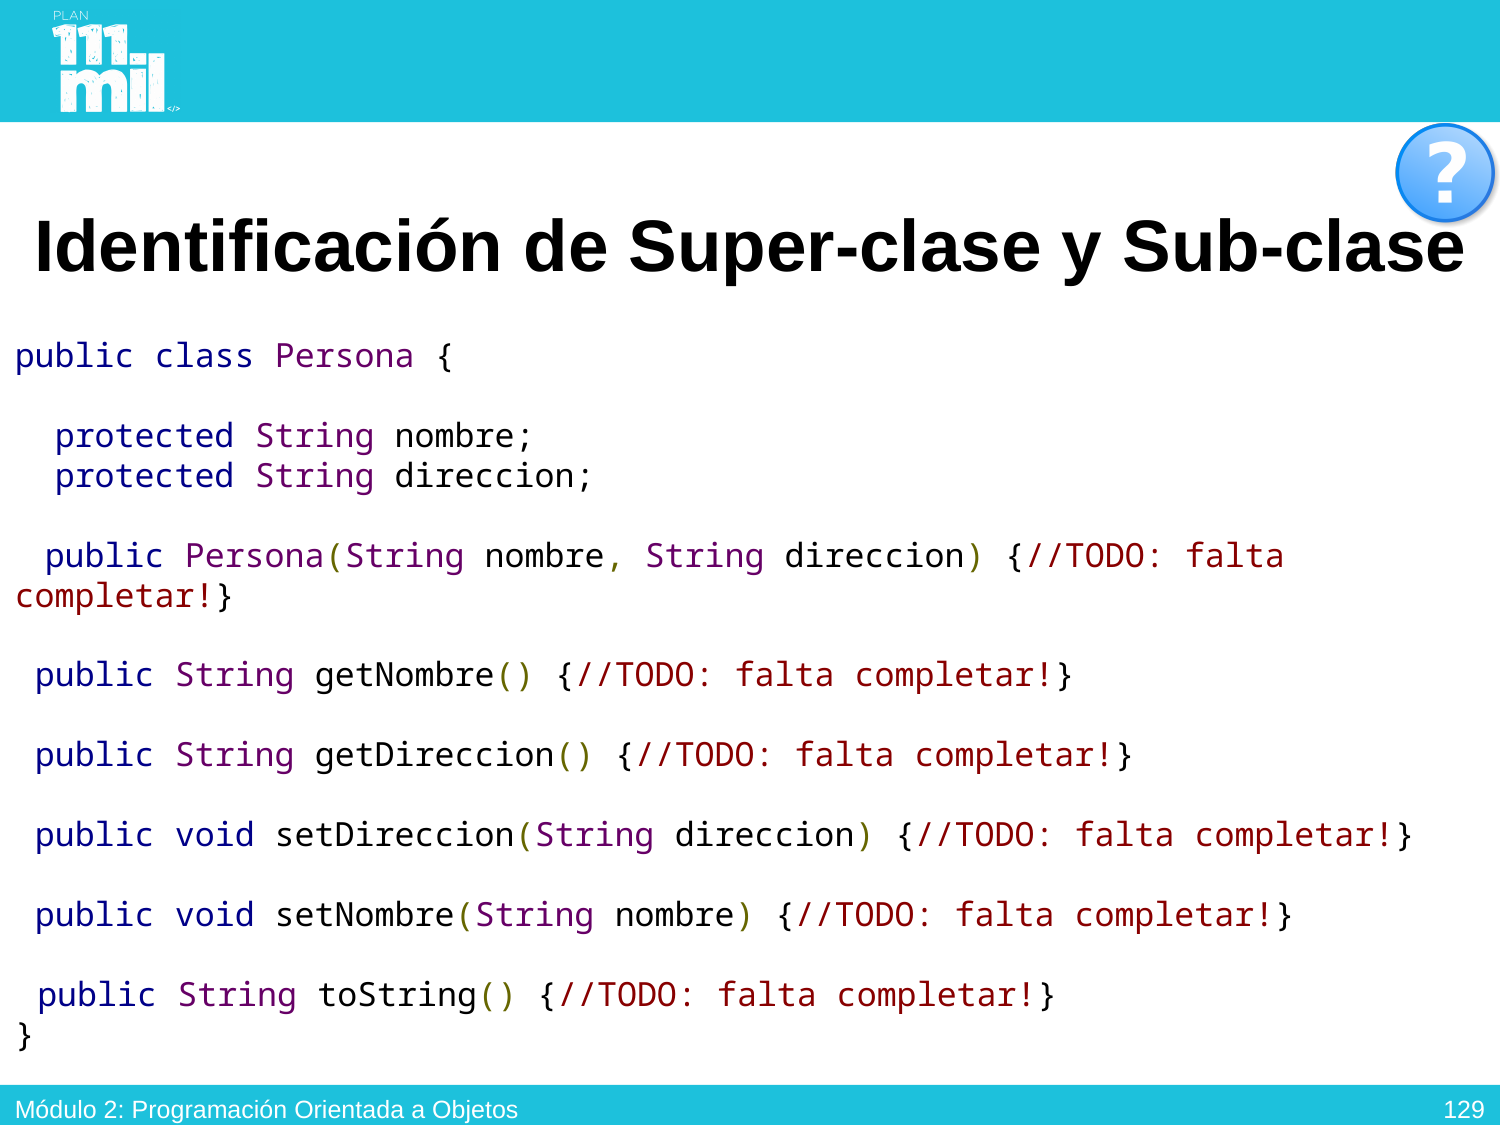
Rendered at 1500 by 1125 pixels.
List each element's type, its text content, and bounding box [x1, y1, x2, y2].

title Identificación de Super-clase y Sub-clase [0, 147, 1500, 348]
picture [1391, 117, 1500, 229]
slide_number 128 [1162, 1078, 1500, 1125]
footer Módulo 2: Programación Orientada a Objetos [0, 1078, 560, 1125]
text_box public class Persona { protected String nombre; protected String direccion; public Persona(String nombre, String direccion) {//TODO: falta completar!} public String getNombre() {//TODO: falta completar!} public String getDireccion() {//TODO: falta completar!} public void setDireccion(String direccion) {//TODO: falta completar!} public void setNombre(String nombre) {//TODO: falta completar!} public String toString() {//TODO: falta completar!} } [0, 348, 1500, 1061]
